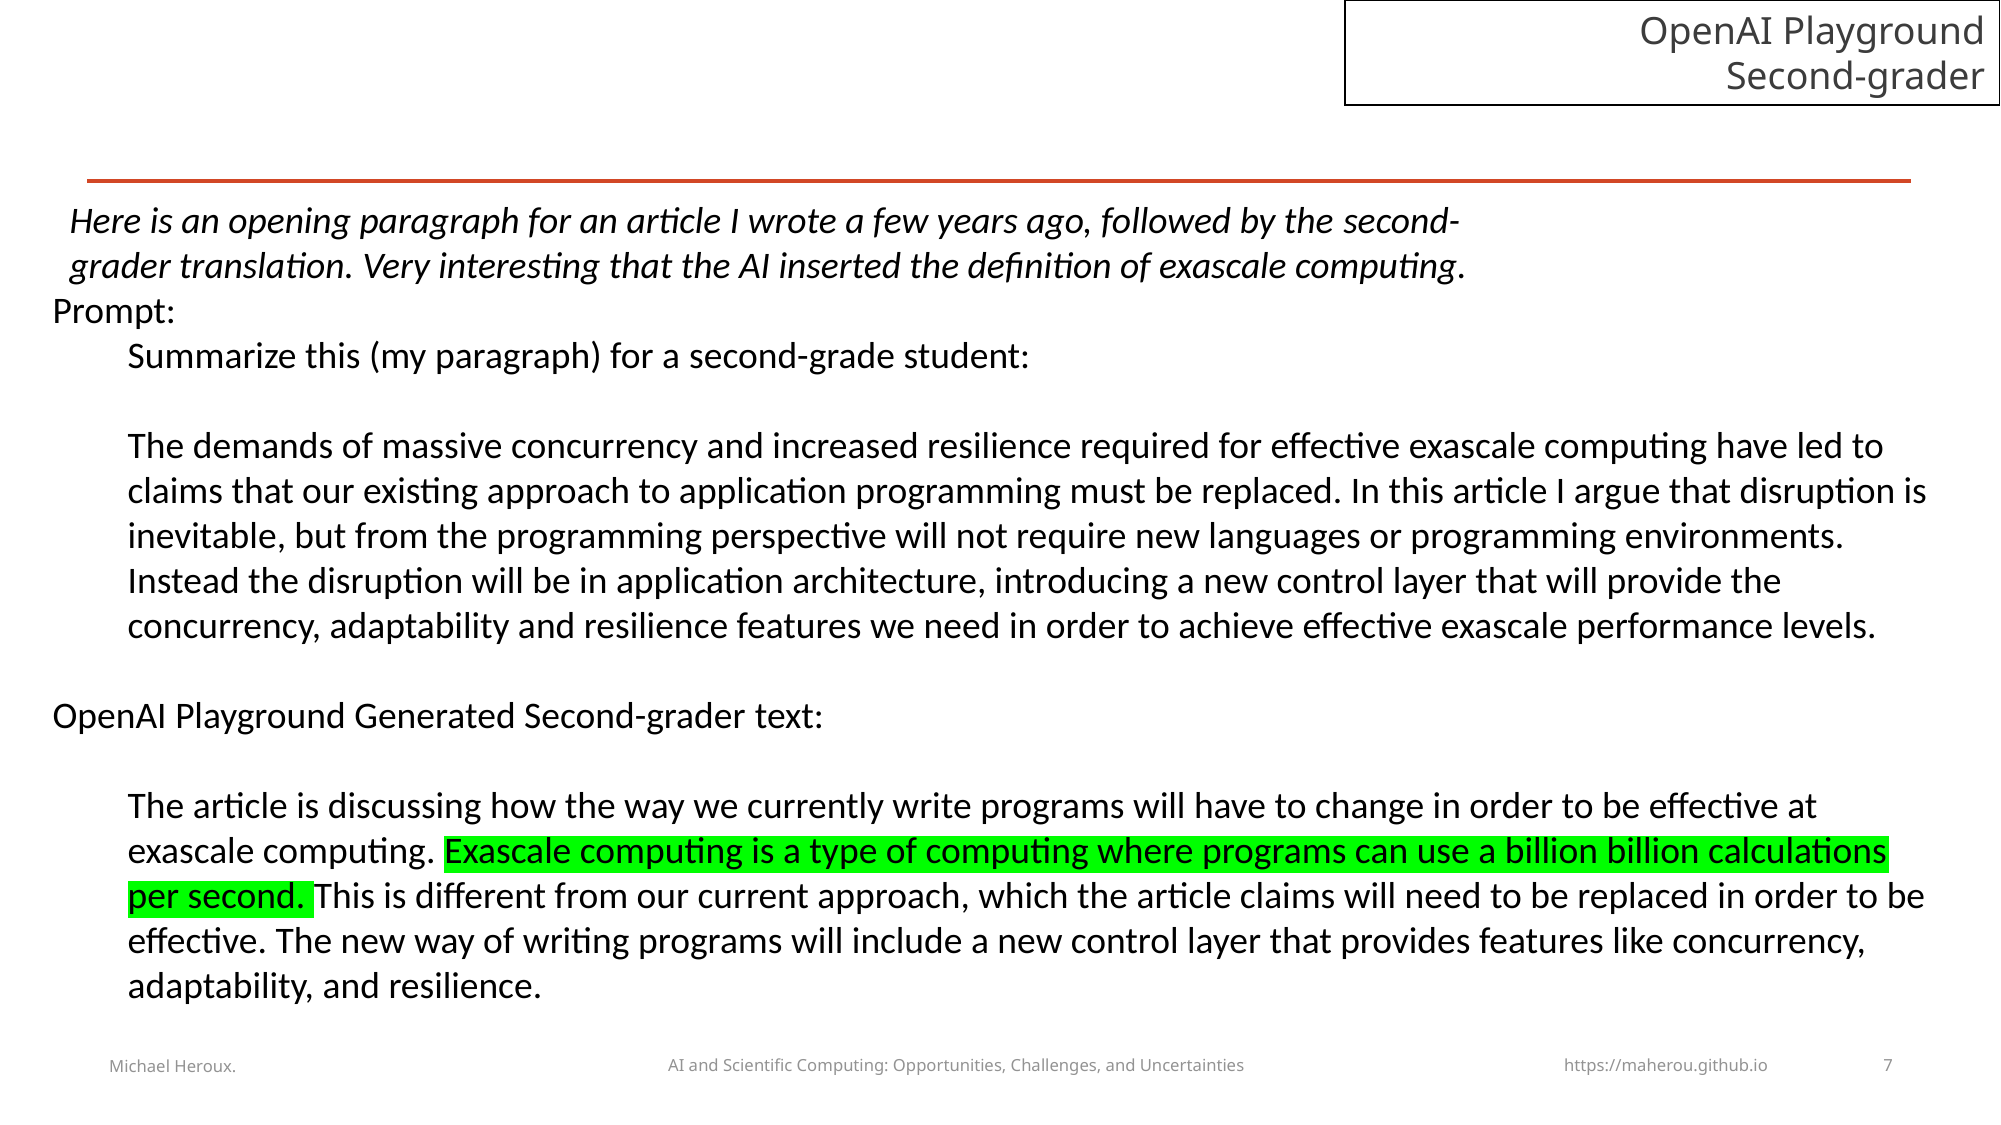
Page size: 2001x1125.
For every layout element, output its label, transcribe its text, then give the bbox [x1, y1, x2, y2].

text_box Here is an opening paragraph for an article I wrote a few years ago, followed by the second-grader translation. Very interesting that the AI inserted the definition of exascale computing. [54, 188, 1606, 293]
text_box Prompt: Summarize this (my paragraph) for a second-grade student: The demands of massive concurrency and increased resilience required for effective exascale computing have led to claims that our existing approach to application programming must be replaced. In this article I argue that disruption is inevitable, but from the programming perspective will not require new languages or programming environments. Instead the disruption will be in application architecture, introducing a new control layer that will provide the concurrency, adaptability and resilience features we need in order to achieve effective exascale performance levels. OpenAI Playground Generated Second-grader text: The article is discussing how the way we currently write programs will have to change in order to be effective at exascale computing. Exascale computing is a type of computing where programs can use a billion billion calculations per second. This is different from our current approach, which the article claims will need to be replaced in order to be effective. The new way of writing programs will include a new control layer that provides features like concurrency, adaptability, and resilience. [37, 278, 1967, 1104]
text_box OpenAI Playground Second-grader [1344, 0, 2000, 106]
